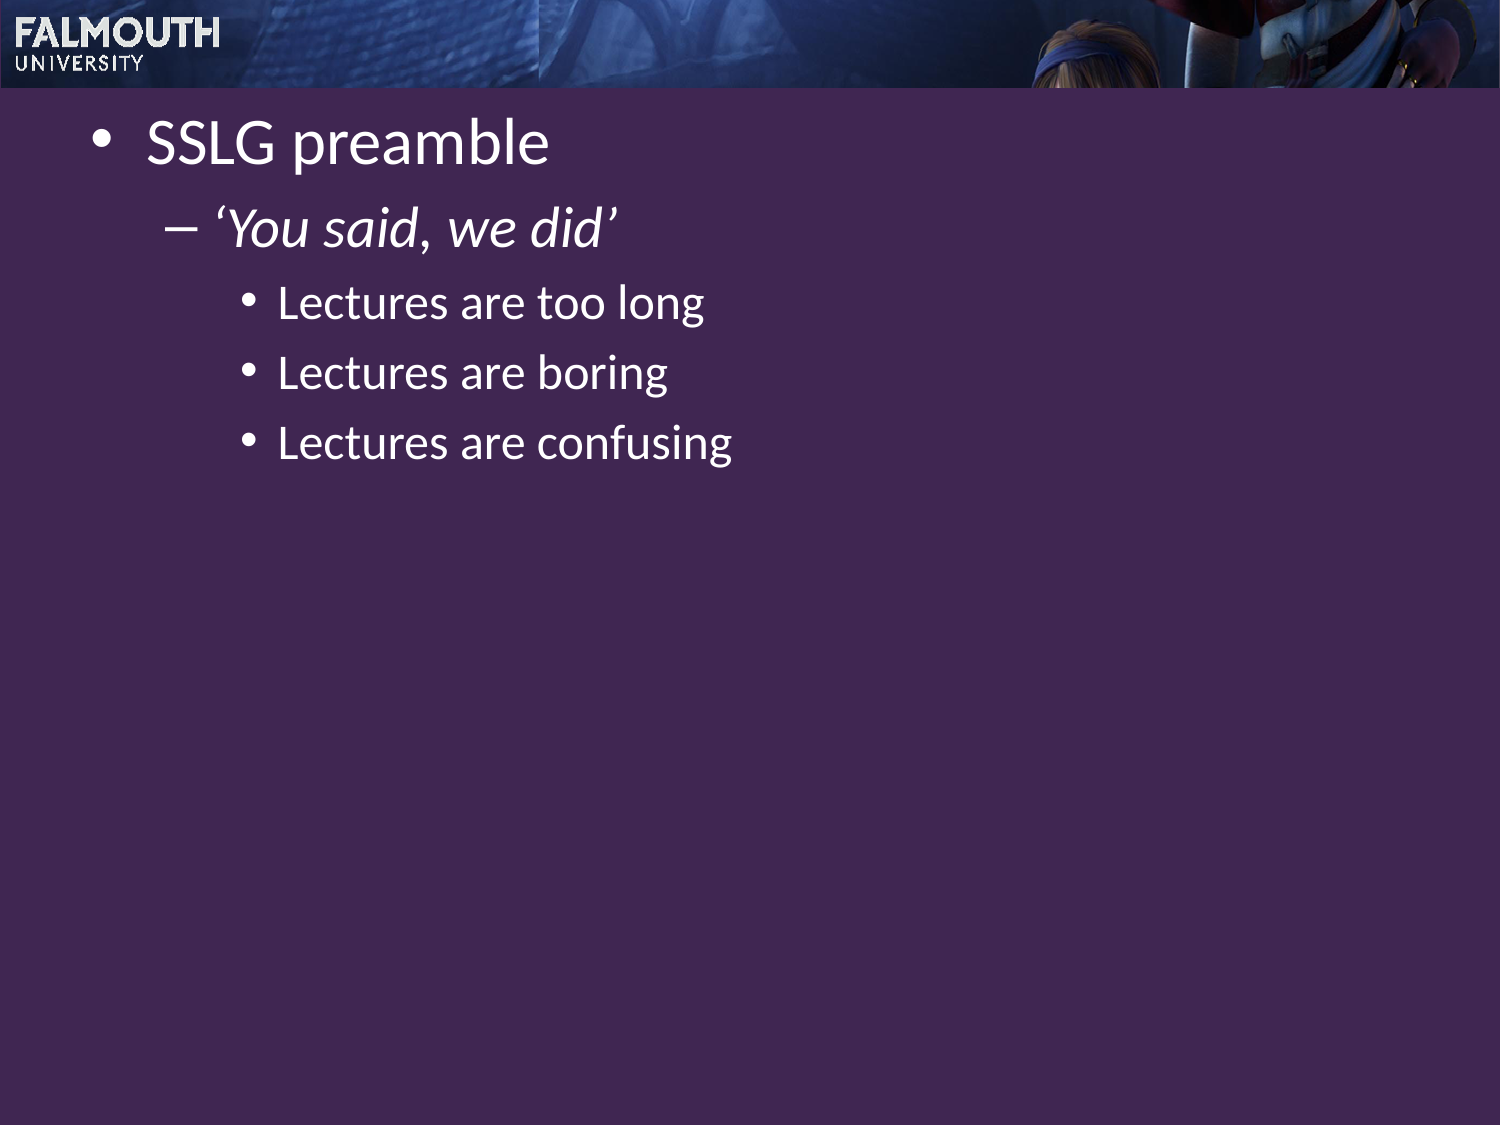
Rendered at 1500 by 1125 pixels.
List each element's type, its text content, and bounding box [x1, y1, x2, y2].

picture [0, 0, 1500, 90]
list SSLG preamble ‘You said, we did’ Lectures are too long Lectures are boring Lectures are confusing [75, 90, 1425, 1106]
